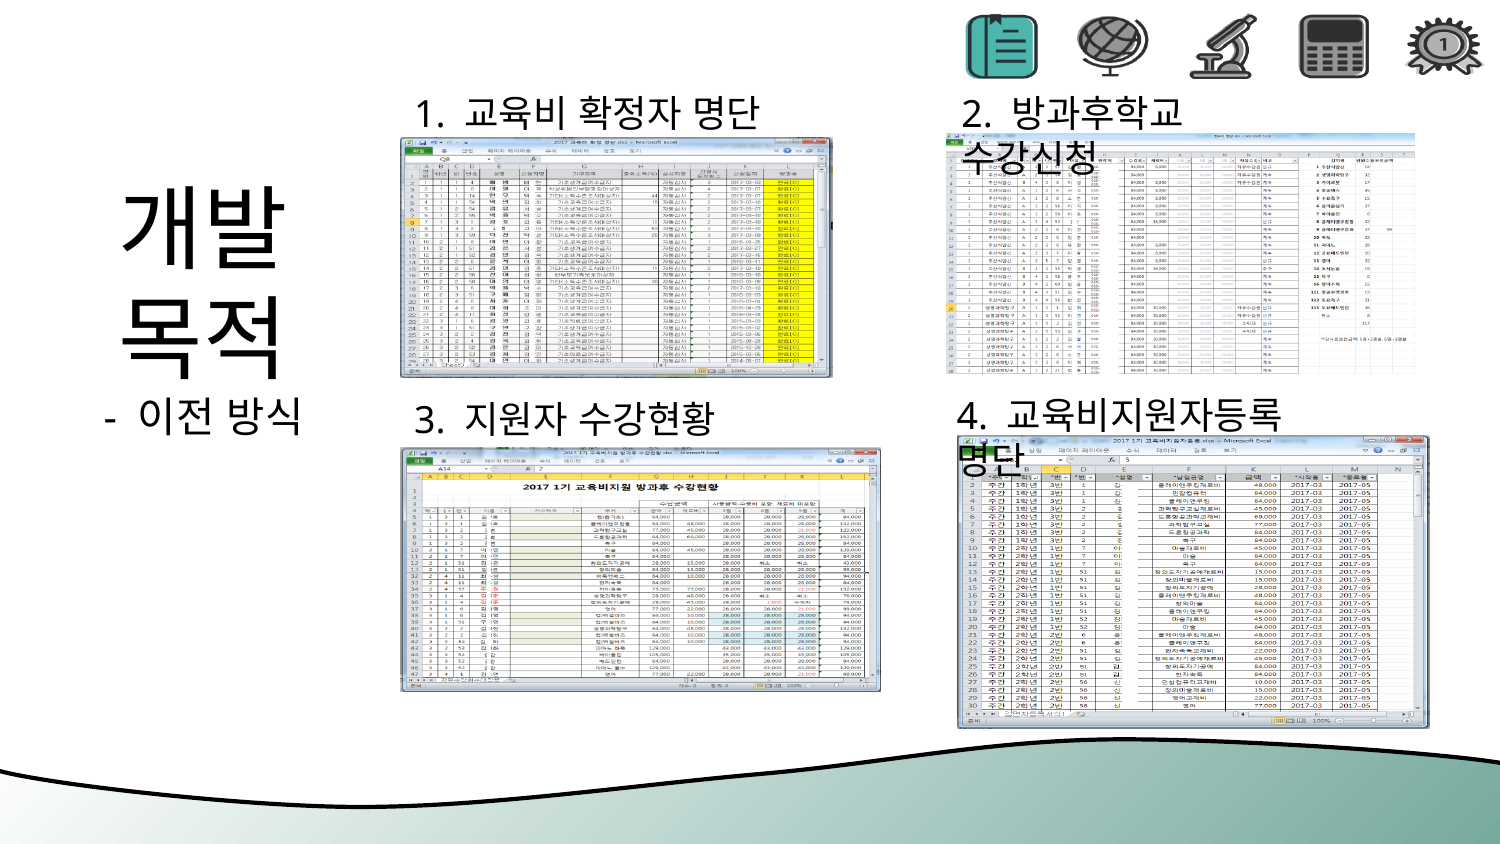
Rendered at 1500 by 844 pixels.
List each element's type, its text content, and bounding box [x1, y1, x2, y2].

picture [957, 435, 1430, 730]
text_box 4. 교육비지원자등록 명단 [941, 384, 1370, 490]
text_box 개발 목적 - 이전 방식 [78, 163, 330, 533]
text_box 2. 방과후학교 수강신청 [946, 82, 1336, 133]
text_box [0, 738, 1500, 844]
picture [400, 446, 881, 693]
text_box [956, 11, 1489, 79]
text_box 3. 지원자 수강현황 [399, 389, 788, 446]
picture [400, 136, 833, 379]
text_box 1. 교육비 확정자 명단 [399, 82, 788, 136]
picture [946, 133, 1415, 374]
